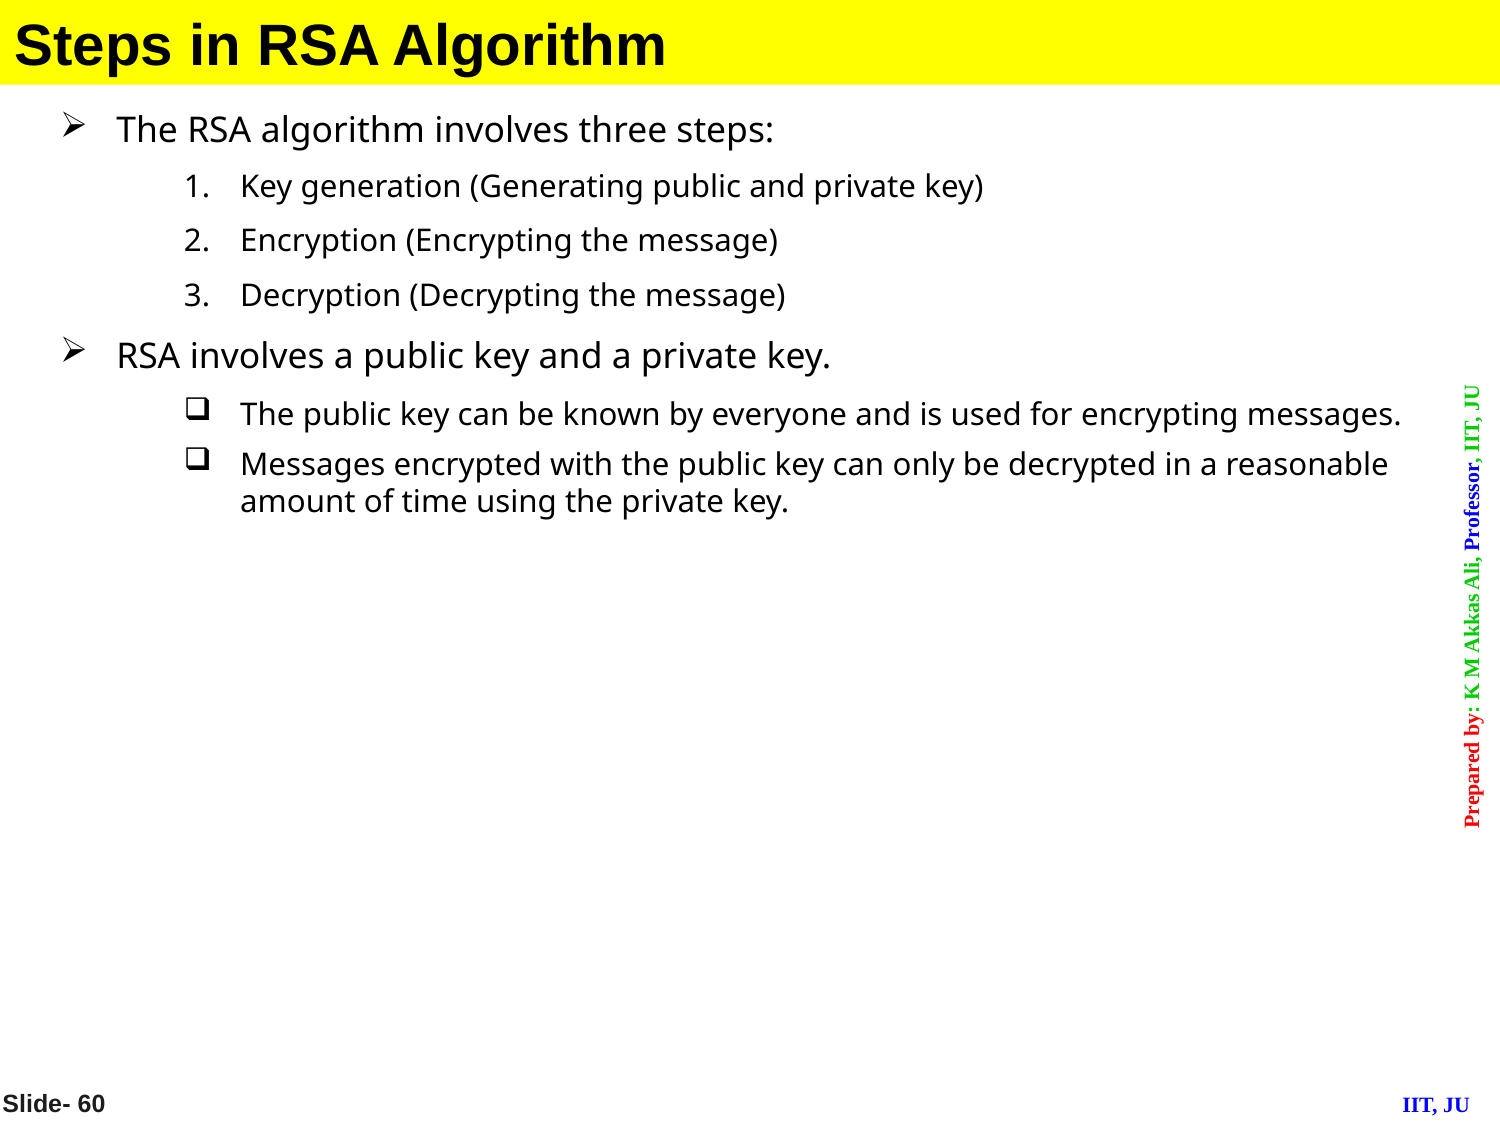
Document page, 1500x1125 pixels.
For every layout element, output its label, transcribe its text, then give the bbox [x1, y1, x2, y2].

text_box Steps in RSA Algorithm [0, 0, 1500, 85]
slide_number Slide- 60 [0, 1049, 301, 1125]
text_box The RSA algorithm involves three steps: Key generation (Generating public and private key) Encryption (Encrypting the message) Decryption (Decrypting the message) RSA involves a public key and a private key. The public key can be known by everyone and is used for encrypting messages. Messages encrypted with the public key can only be decrypted in a reasonable amount of time using the private key. [0, 99, 1438, 527]
